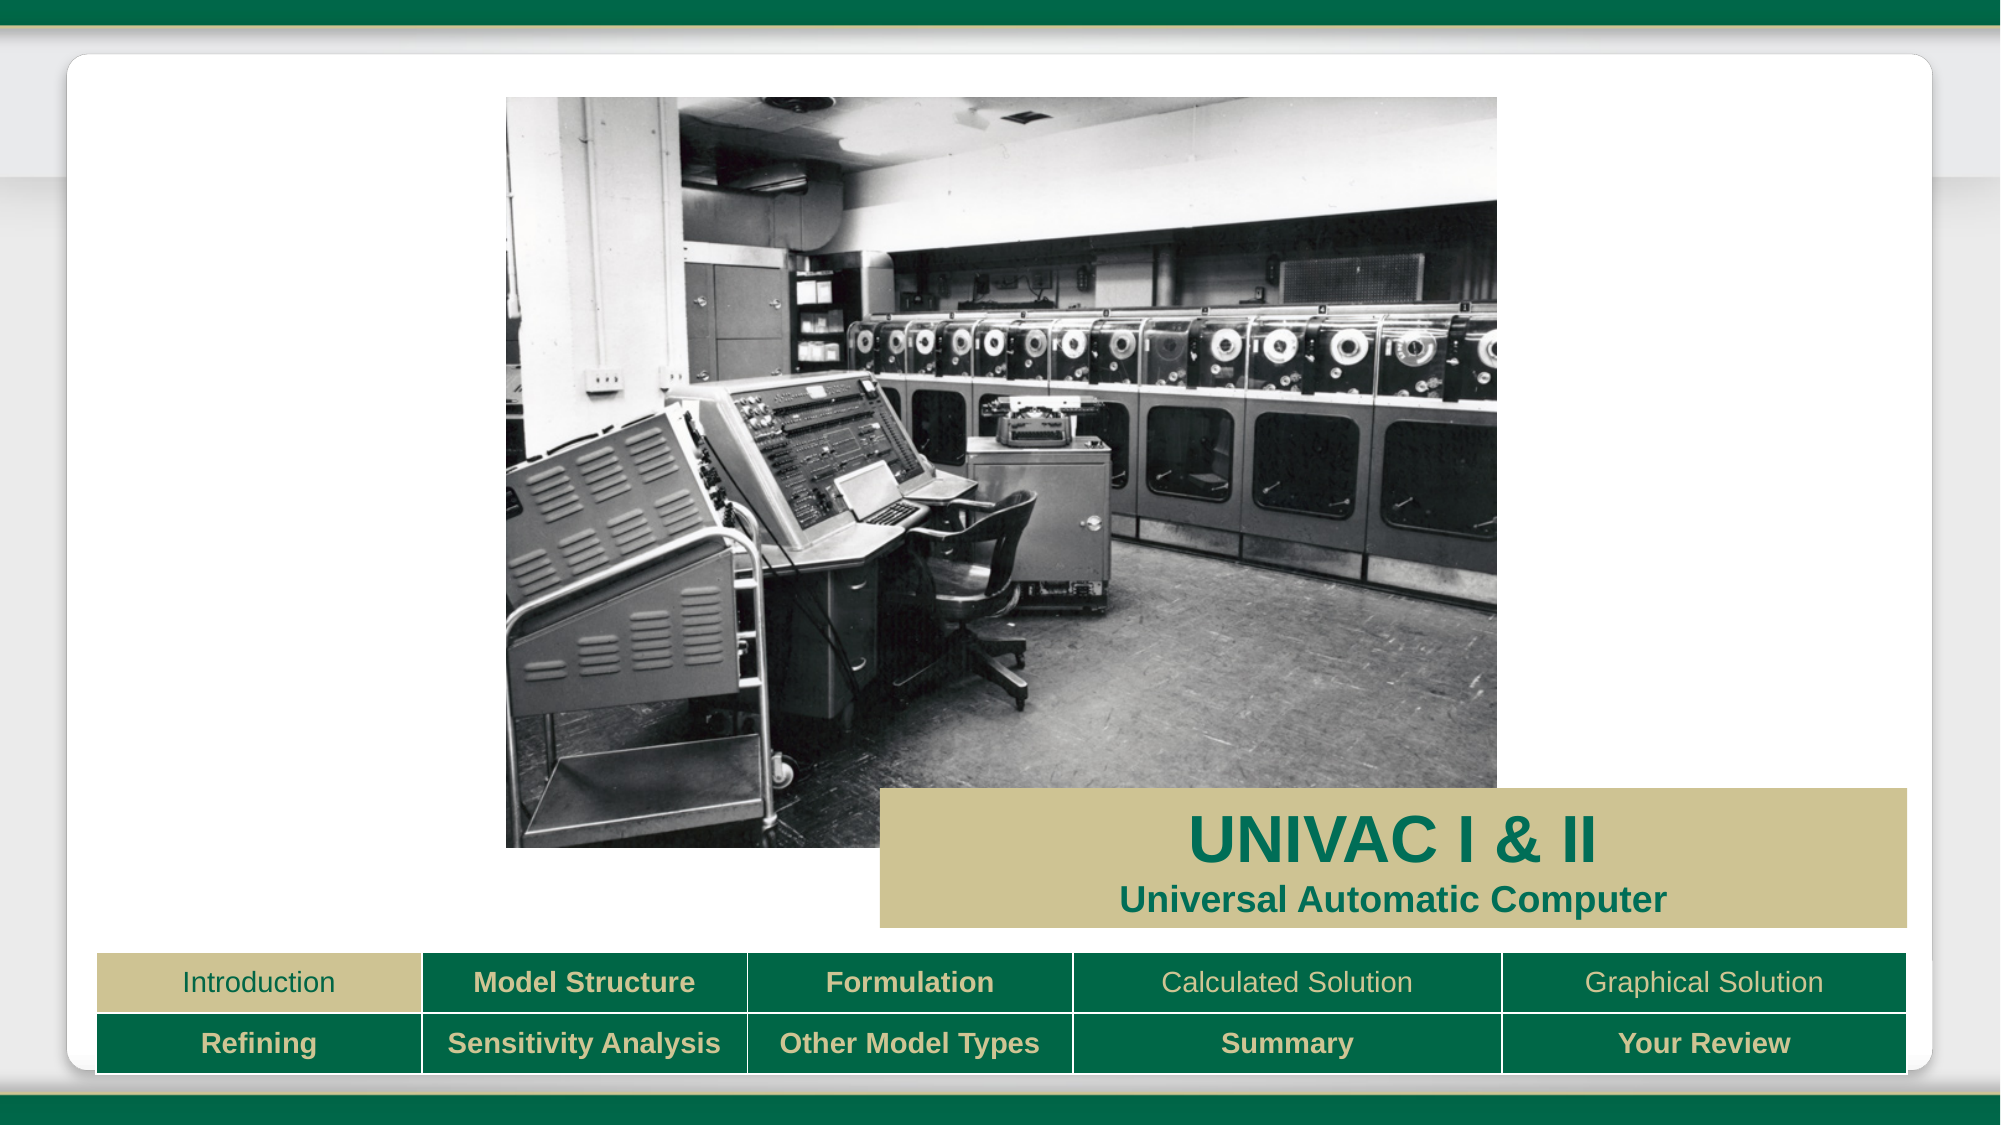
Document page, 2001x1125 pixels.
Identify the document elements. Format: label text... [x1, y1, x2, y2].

table_cell Refining [97, 1014, 421, 1073]
table_cell Other Model Types [748, 1014, 1072, 1073]
table_header Calculated Solution [1074, 953, 1501, 1012]
table_header Introduction [97, 953, 421, 1012]
picture [0, 0, 2001, 1125]
text_box UNIVAC I & II Universal Automatic Computer [879, 788, 1908, 928]
table_header Formulation [748, 953, 1072, 1012]
table_header Model Structure [423, 953, 747, 1012]
table_header Graphical Solution [1503, 953, 1906, 1012]
table_cell Your Review [1503, 1014, 1906, 1073]
table_cell Summary [1074, 1014, 1501, 1073]
table_cell Sensitivity Analysis [423, 1014, 747, 1073]
